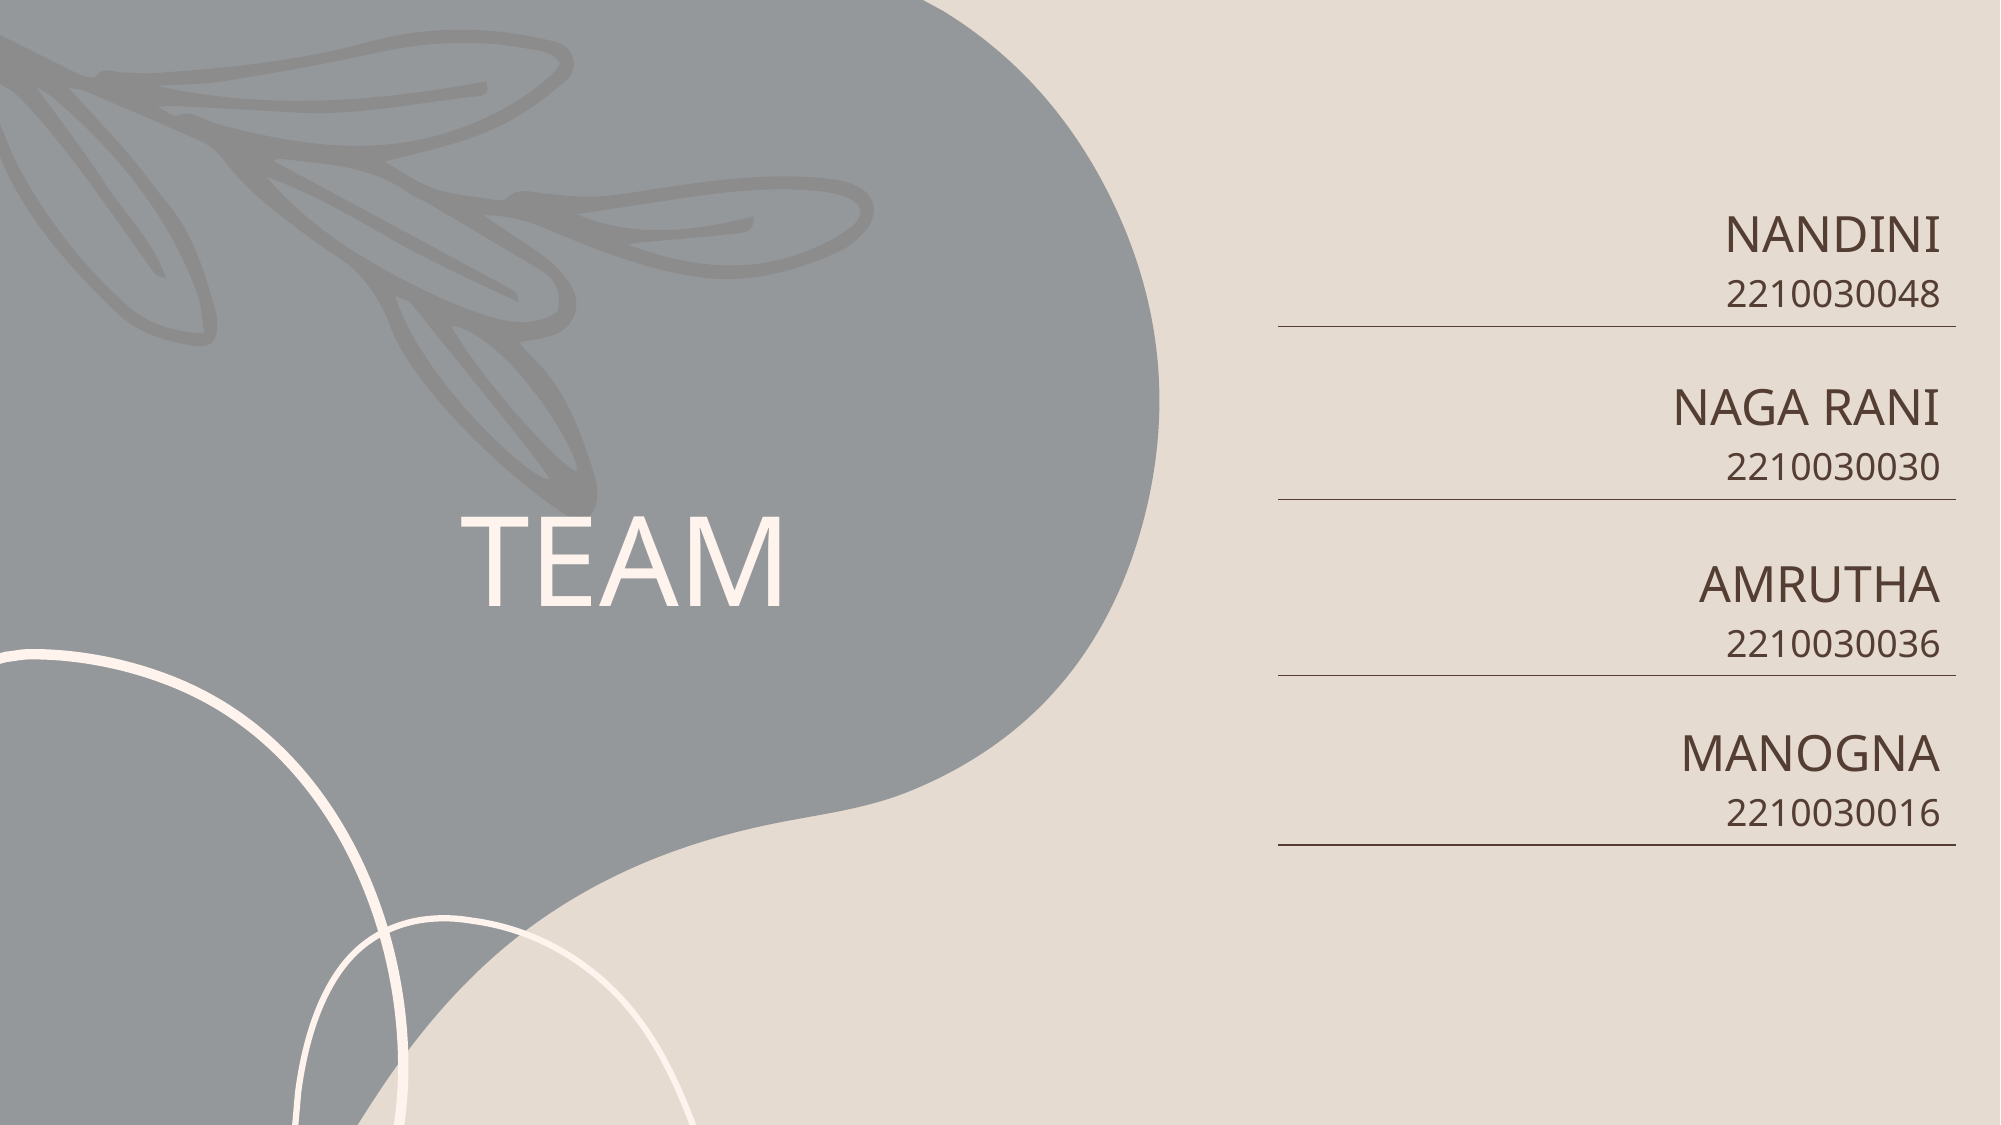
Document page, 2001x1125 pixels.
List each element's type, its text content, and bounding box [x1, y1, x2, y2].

table_cell NAGA RANI 2210030030 [1278, 327, 1956, 499]
table_cell MANOGNA 2210030016 [1278, 676, 1956, 844]
title TEAM [115, 457, 1138, 675]
table_header NANDINI 2210030048 [1278, 192, 1956, 326]
table_cell AMRUTHA 2210030036 [1278, 500, 1956, 675]
